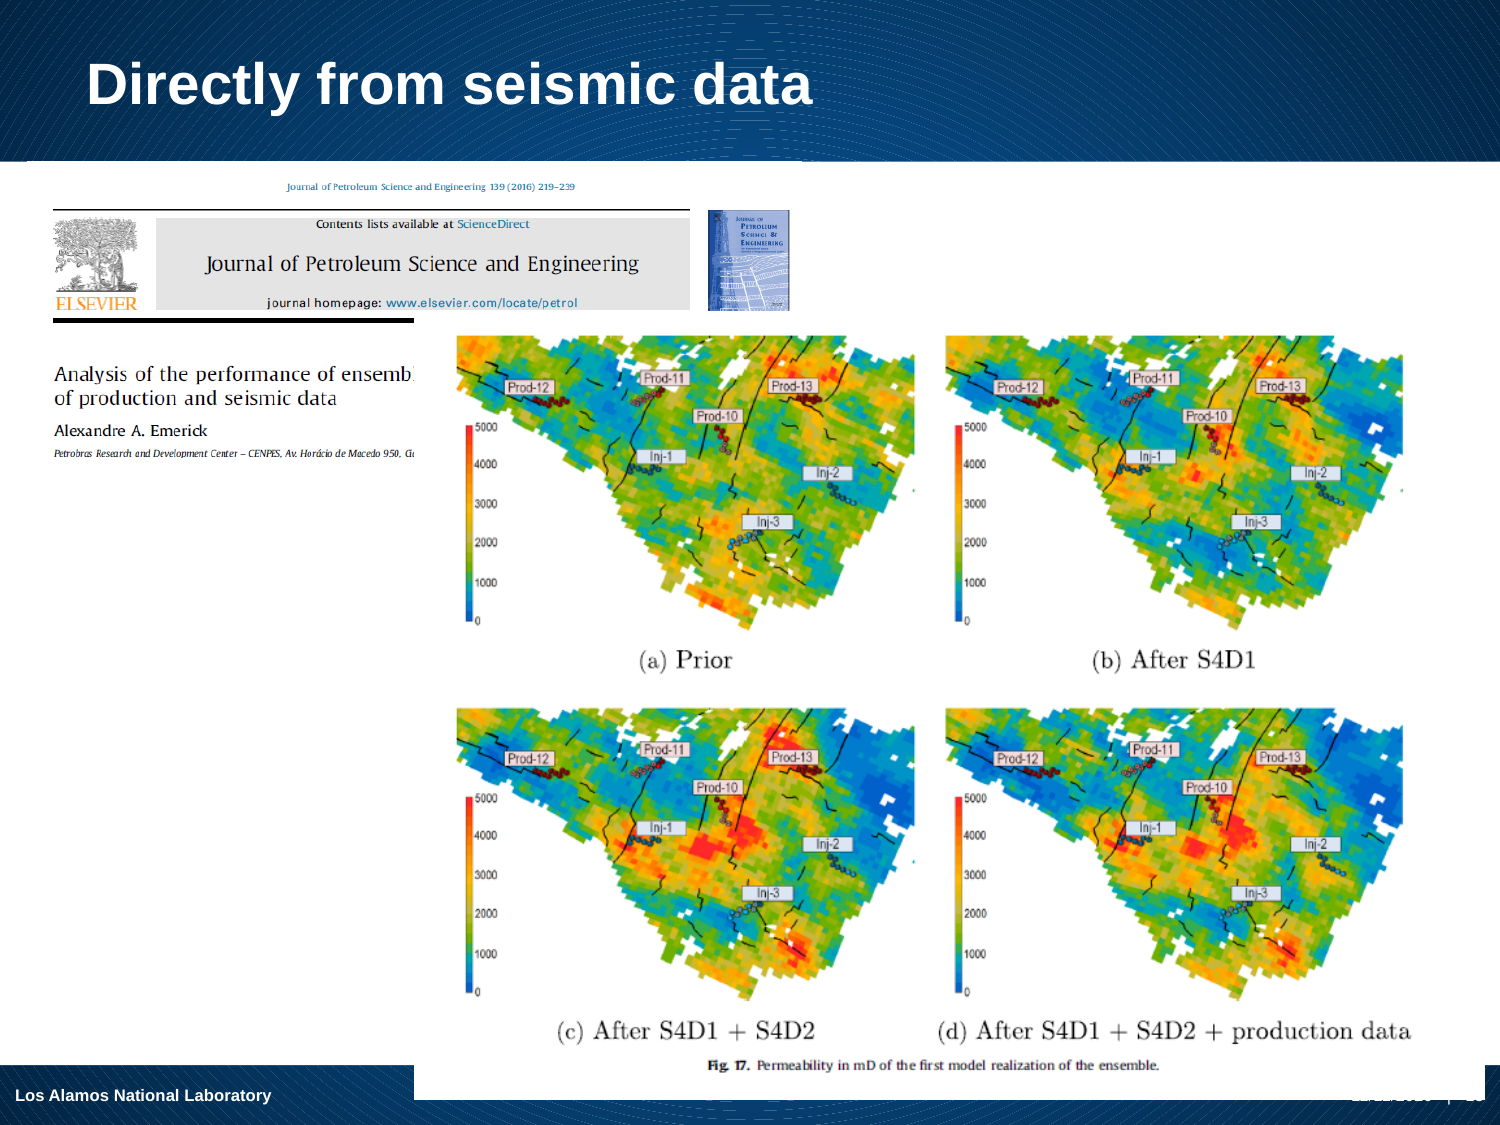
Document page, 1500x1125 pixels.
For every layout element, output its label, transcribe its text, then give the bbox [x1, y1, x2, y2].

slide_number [1148, 1064, 1499, 1125]
picture [27, 161, 1485, 1101]
title Directly from seismic data [71, 0, 1431, 162]
footer Los Alamos National Laboratory [0, 1064, 544, 1125]
